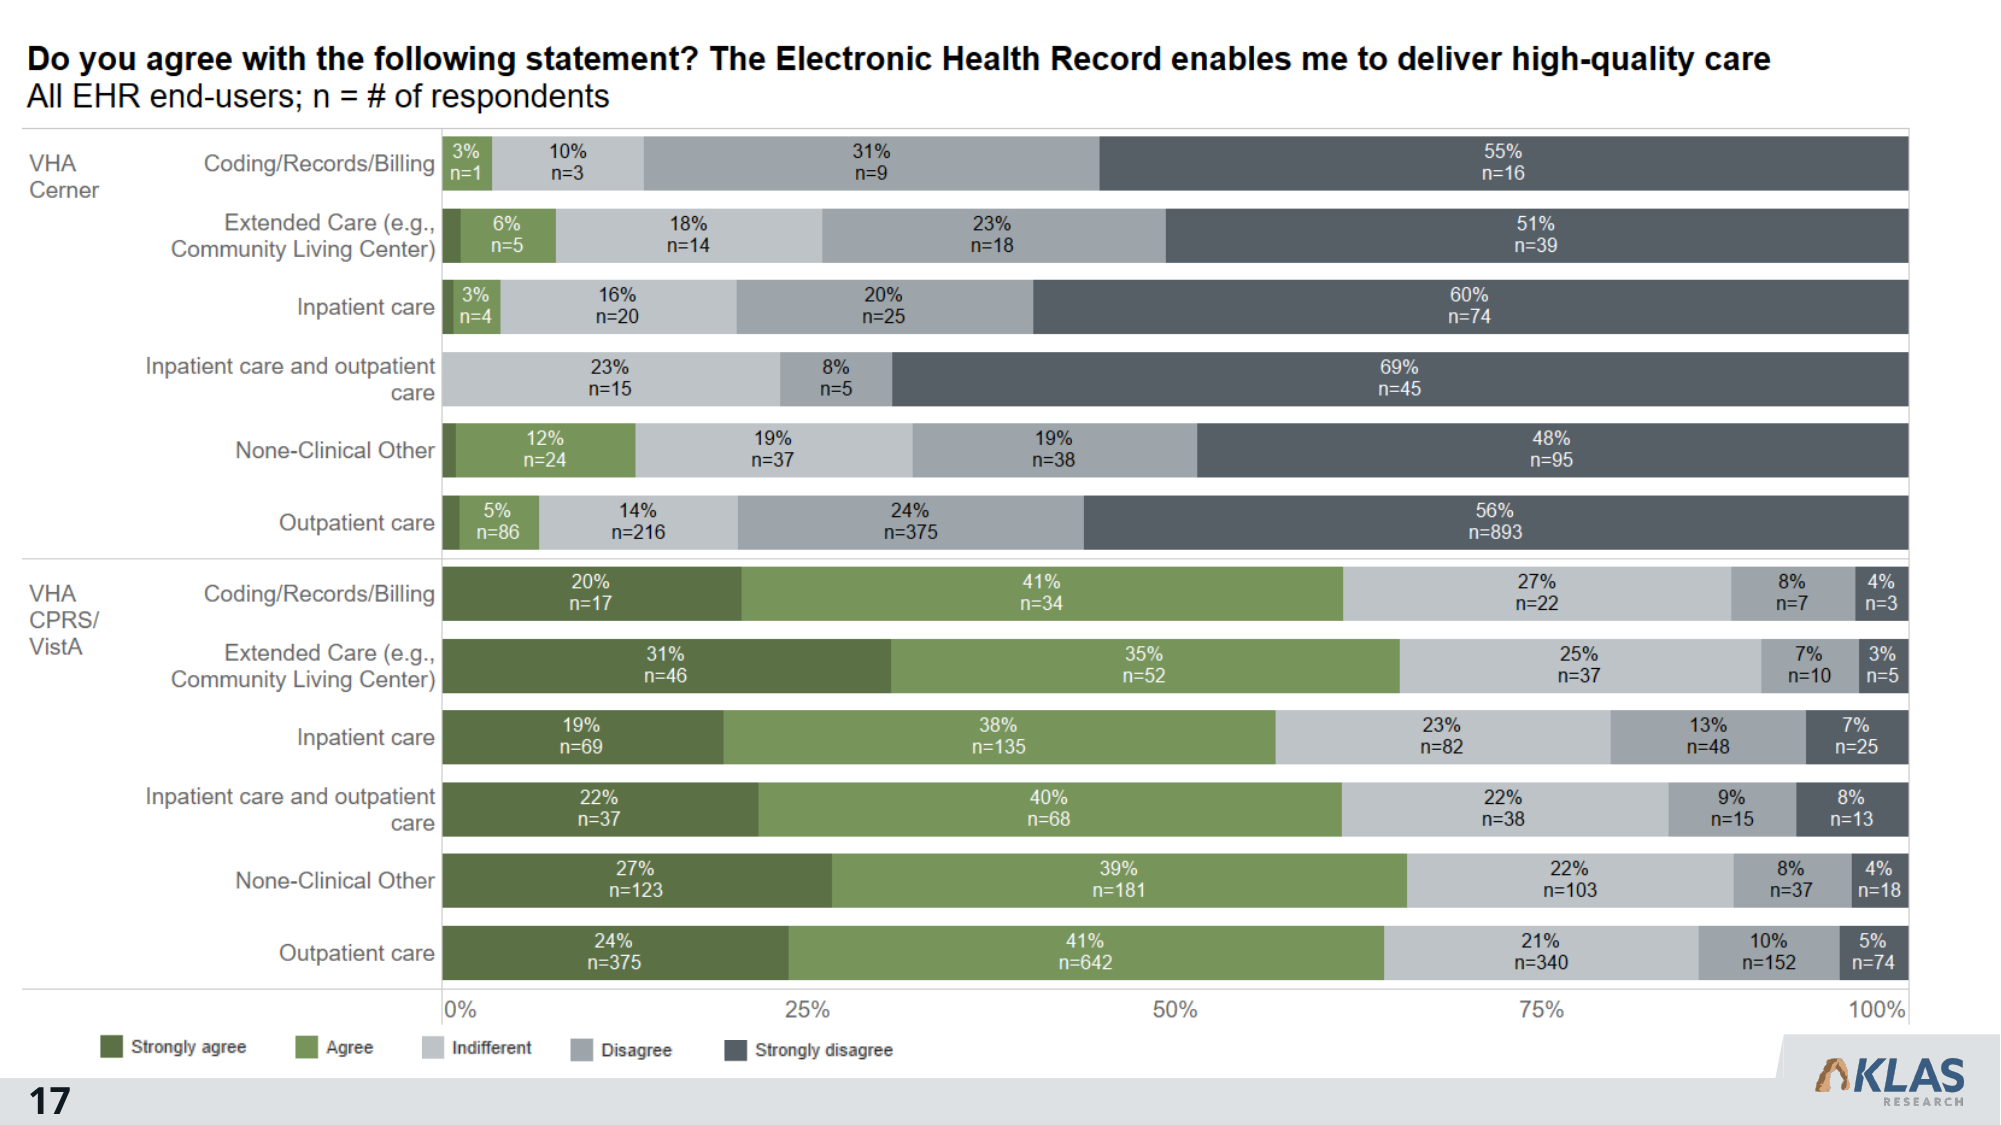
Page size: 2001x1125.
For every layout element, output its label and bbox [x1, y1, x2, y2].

picture [567, 1031, 682, 1065]
picture [1815, 1058, 1964, 1106]
picture [22, 34, 1911, 1026]
picture [421, 1034, 536, 1063]
picture [712, 1040, 909, 1066]
picture [285, 1034, 391, 1062]
picture [89, 1034, 255, 1062]
